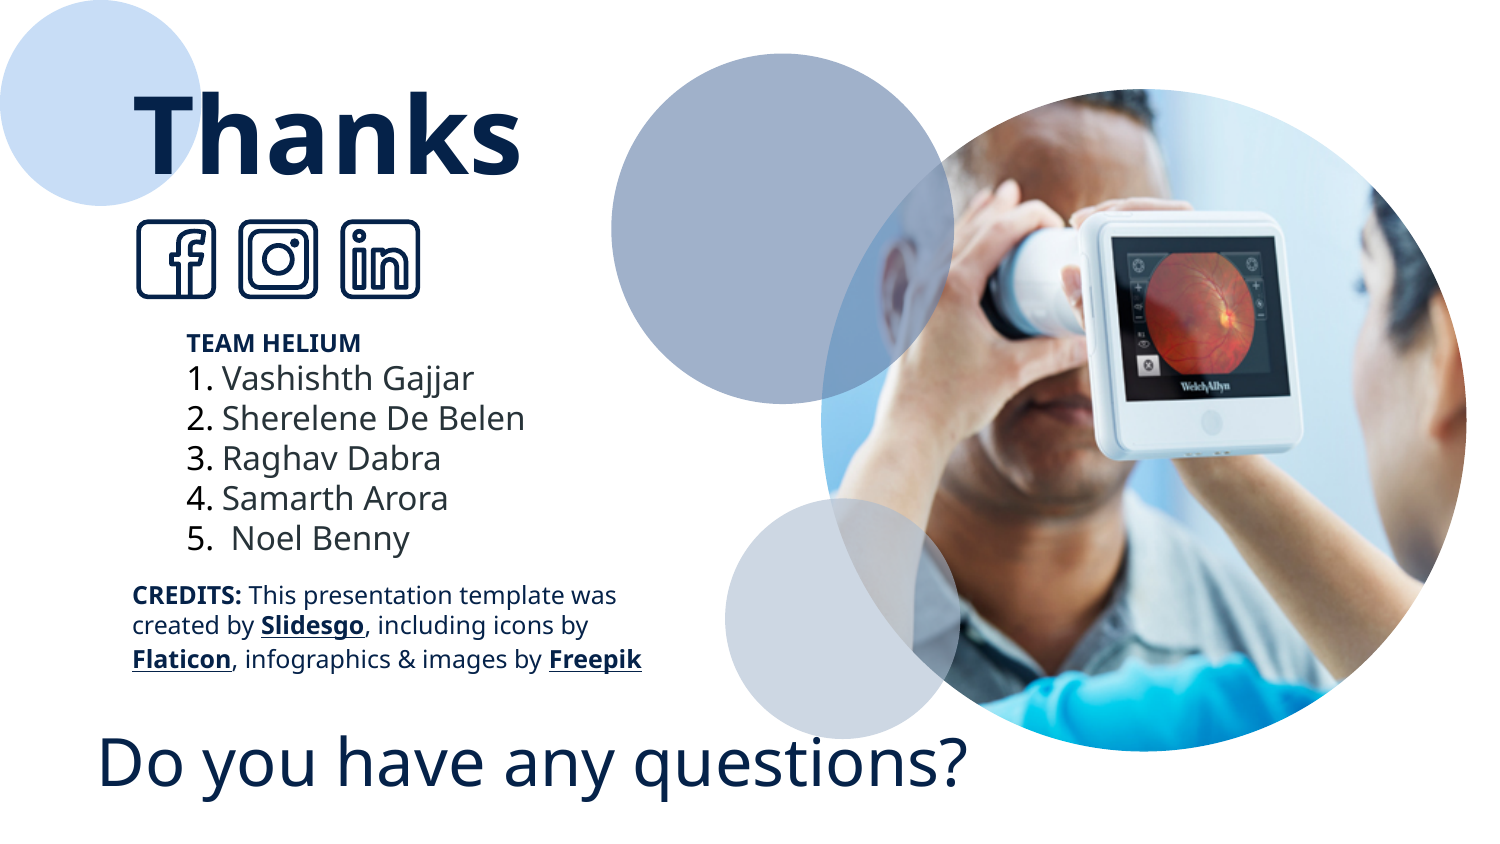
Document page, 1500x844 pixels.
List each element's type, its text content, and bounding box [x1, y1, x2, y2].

text_box [725, 501, 815, 736]
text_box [238, 219, 319, 300]
text_box [611, 53, 884, 405]
title Thanks [116, 50, 560, 212]
text_box TEAM HELIUM Vashishth Gajjar Sherelene De Belen Raghav Dabra Samarth Arora Noel Benny [171, 365, 700, 556]
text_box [340, 219, 421, 300]
picture [820, 88, 1467, 752]
subtitle Do you have any questions? [81, 706, 1237, 814]
text_box [136, 219, 217, 300]
